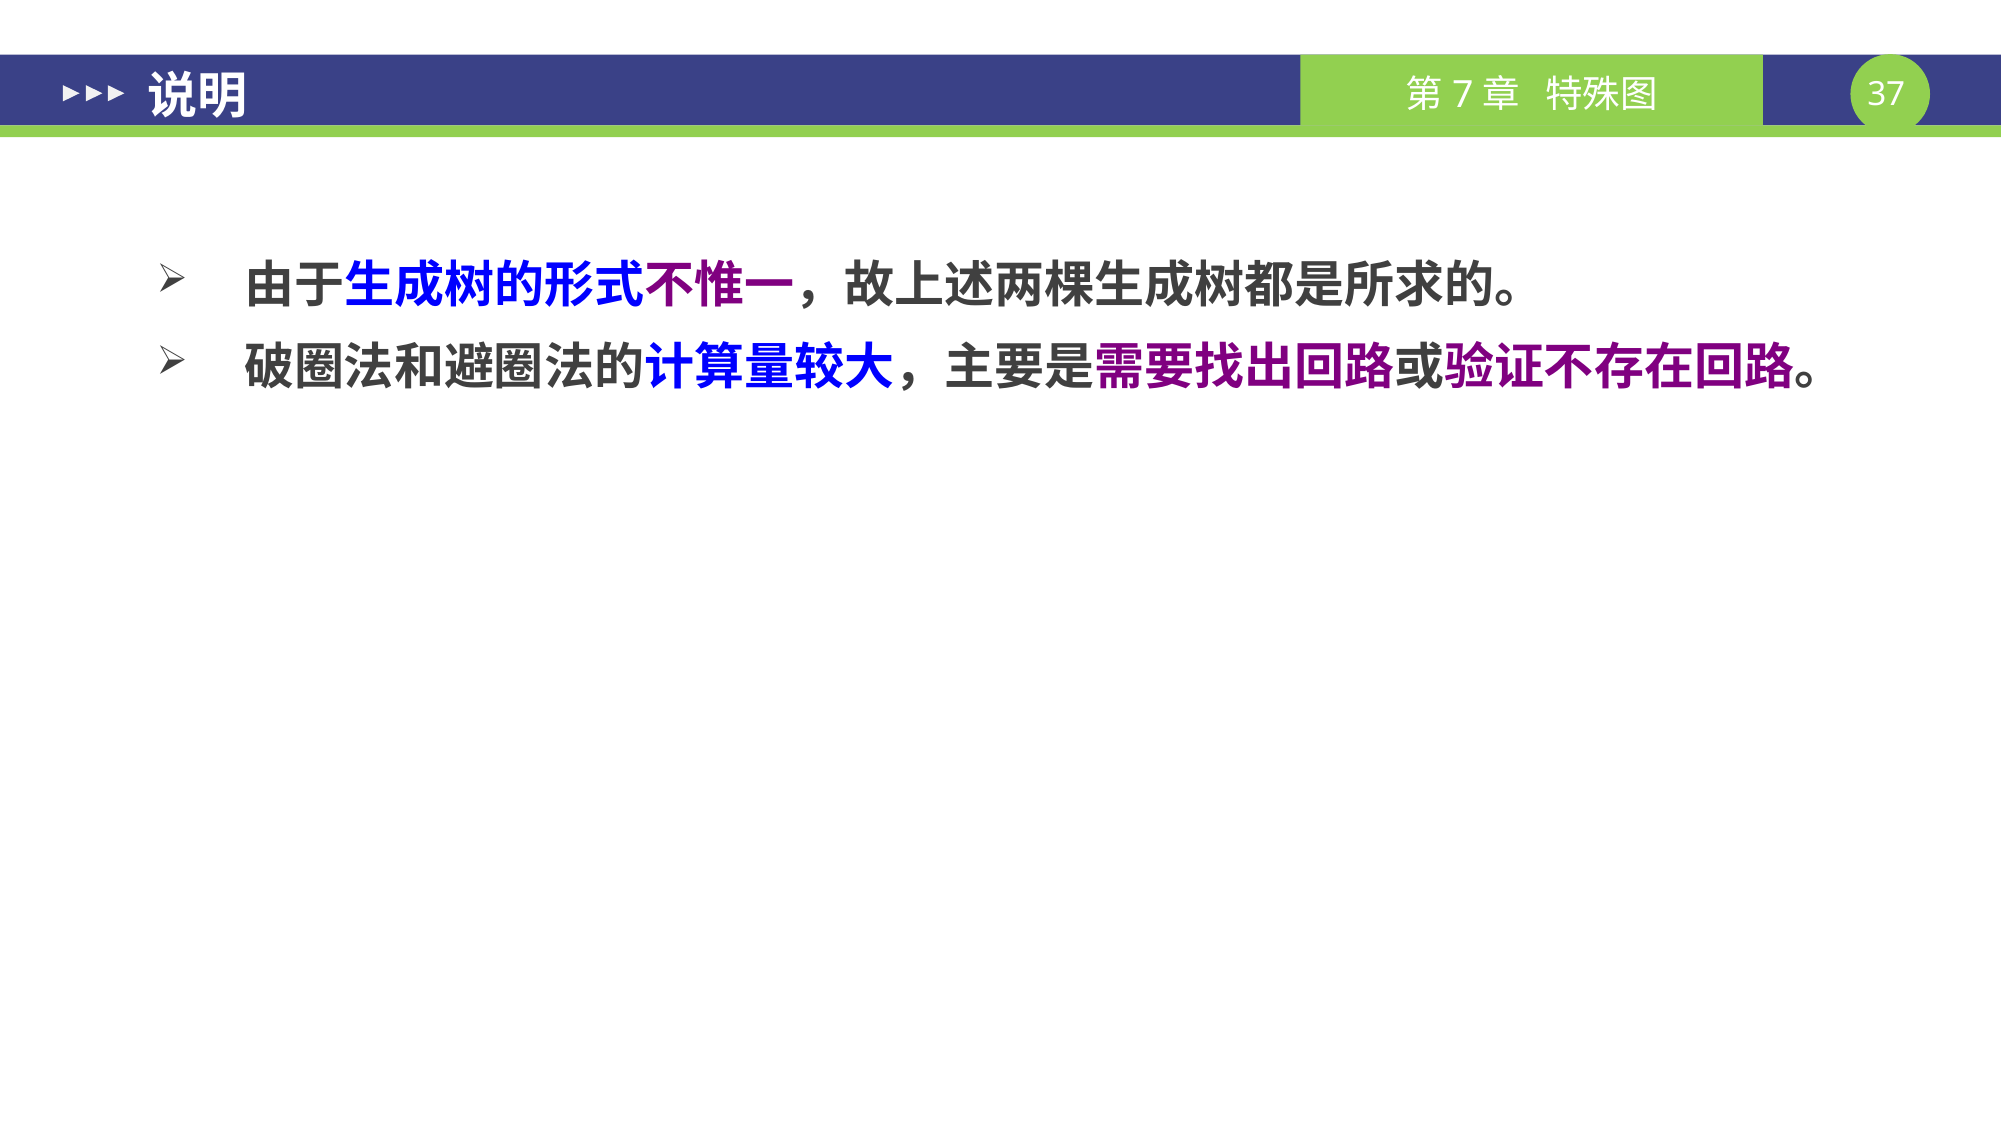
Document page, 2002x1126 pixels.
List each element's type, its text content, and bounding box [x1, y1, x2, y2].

list 由于生成树的形式不惟一，故上述两棵生成树都是所求的。 破圈法和避圈法的计算量较大，主要是需要找出回路或验证不存在回路。 [136, 230, 1899, 721]
title 说明 [127, 57, 1003, 129]
